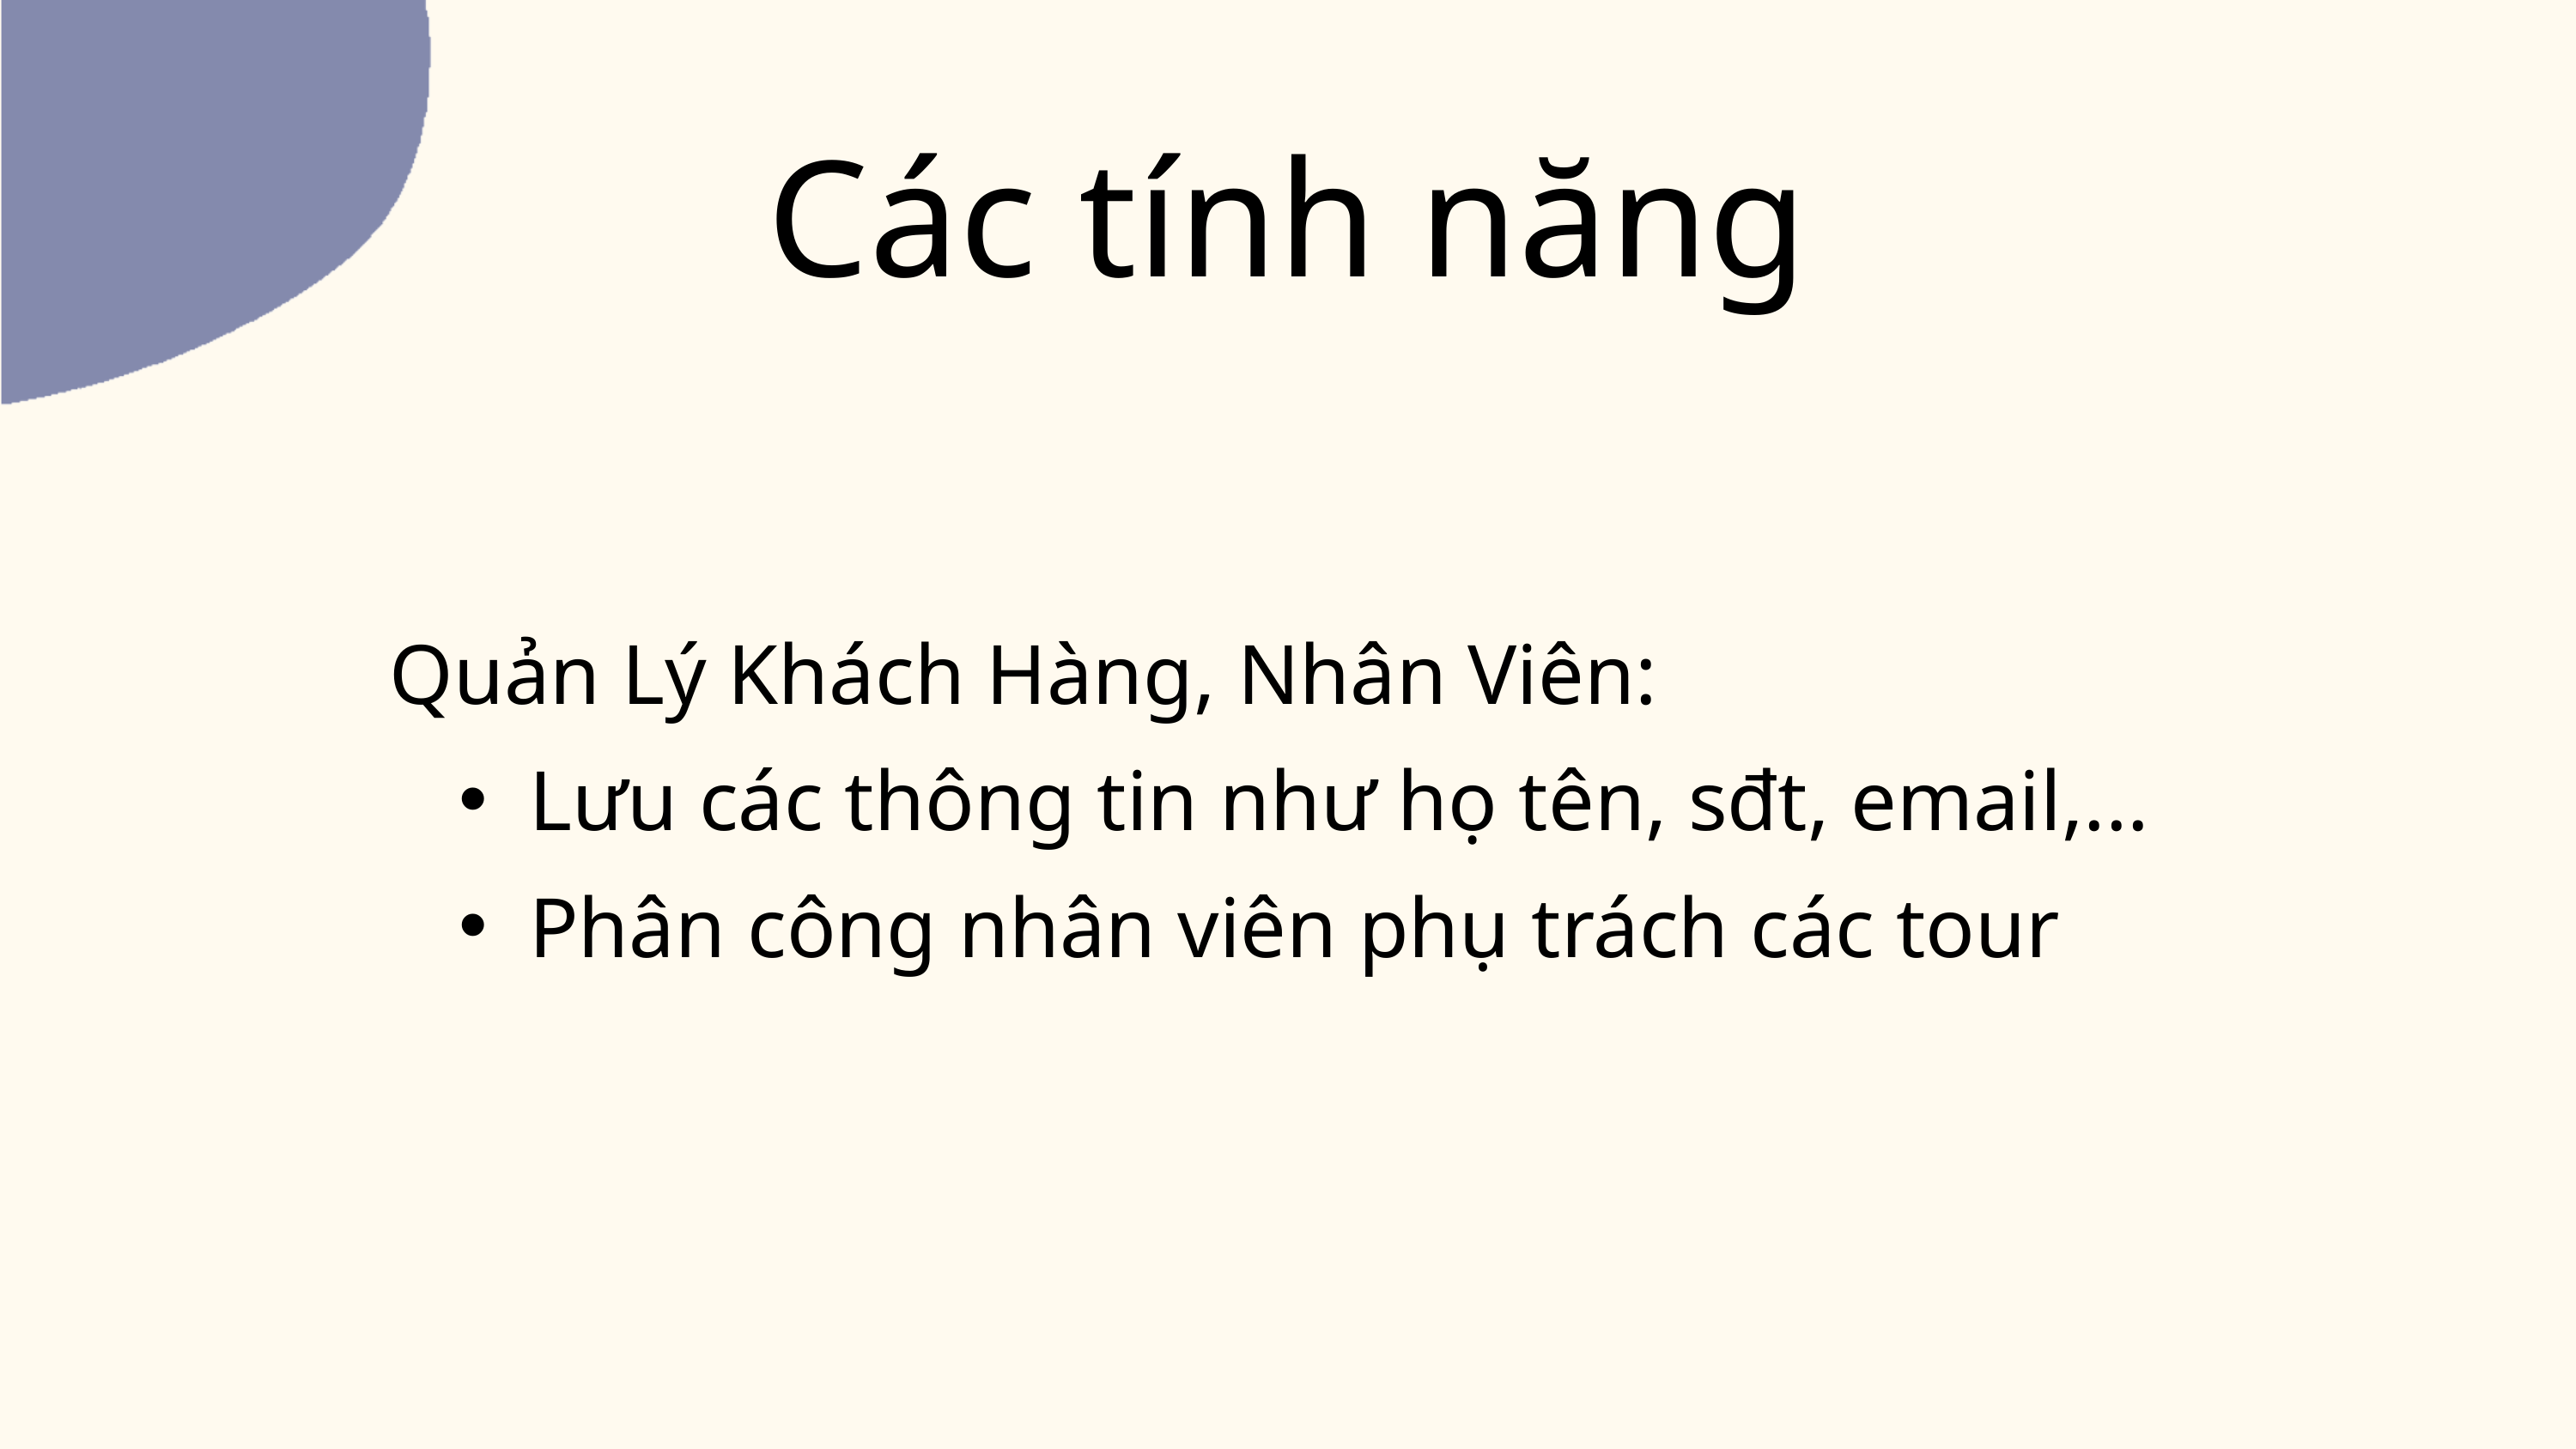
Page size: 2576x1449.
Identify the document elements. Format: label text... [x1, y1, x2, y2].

text_box Các tính năng [492, 116, 2187, 310]
text_box Quản Lý Khách Hàng, Nhân Viên: Lưu các thông tin như họ tên, sđt, email,... Phân công nhân viên phụ trách các tour [389, 594, 2511, 973]
picture [0, 0, 489, 431]
